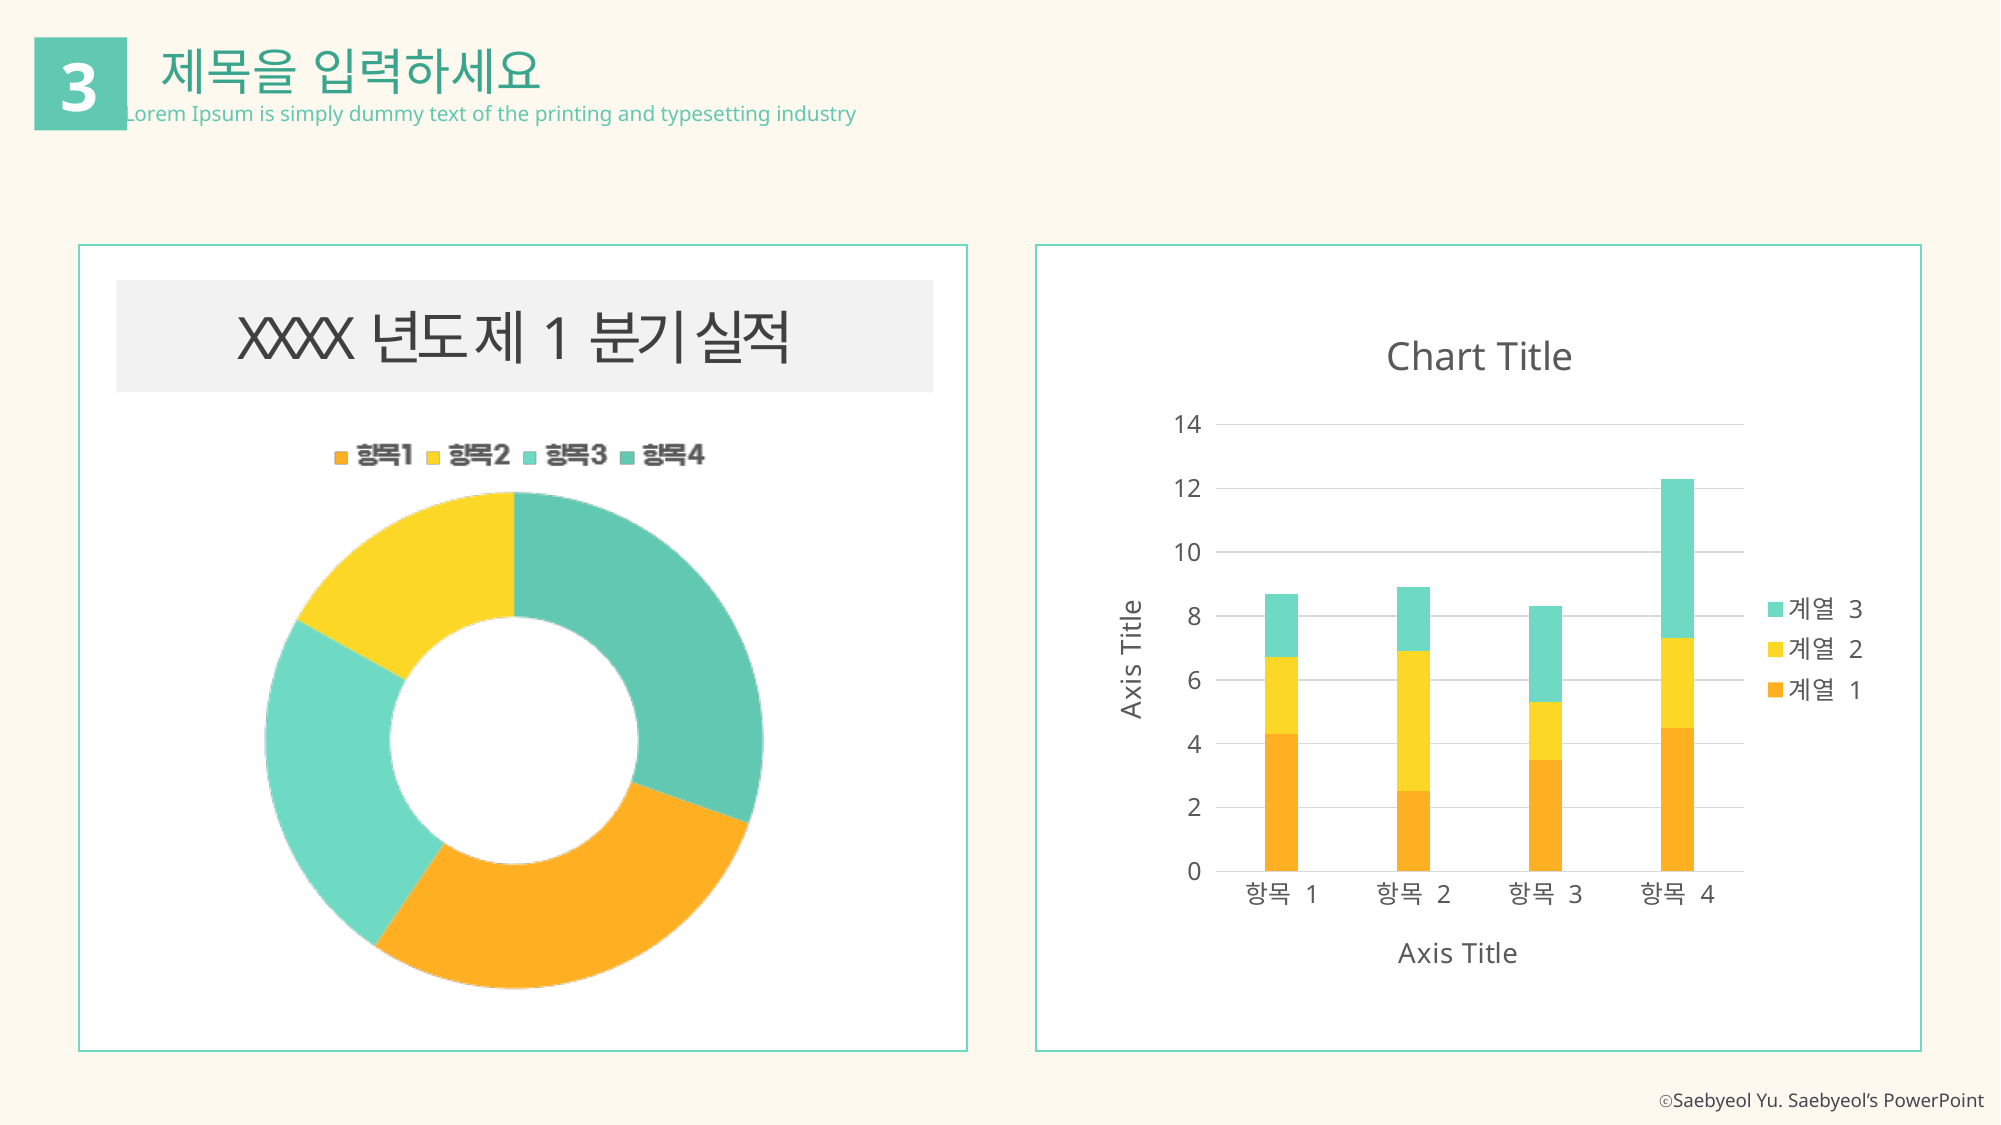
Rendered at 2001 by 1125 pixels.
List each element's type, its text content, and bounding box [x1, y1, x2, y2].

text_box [135, 32, 845, 134]
chart [1076, 294, 1884, 1005]
text_box [115, 279, 934, 393]
picture [117, 421, 915, 1005]
text_box [78, 244, 968, 1052]
text_box [1035, 244, 1922, 1052]
text_box XXXX년도 제1분기 실적 [222, 293, 809, 379]
text_box 3 [45, 37, 114, 133]
text_box [33, 36, 128, 131]
